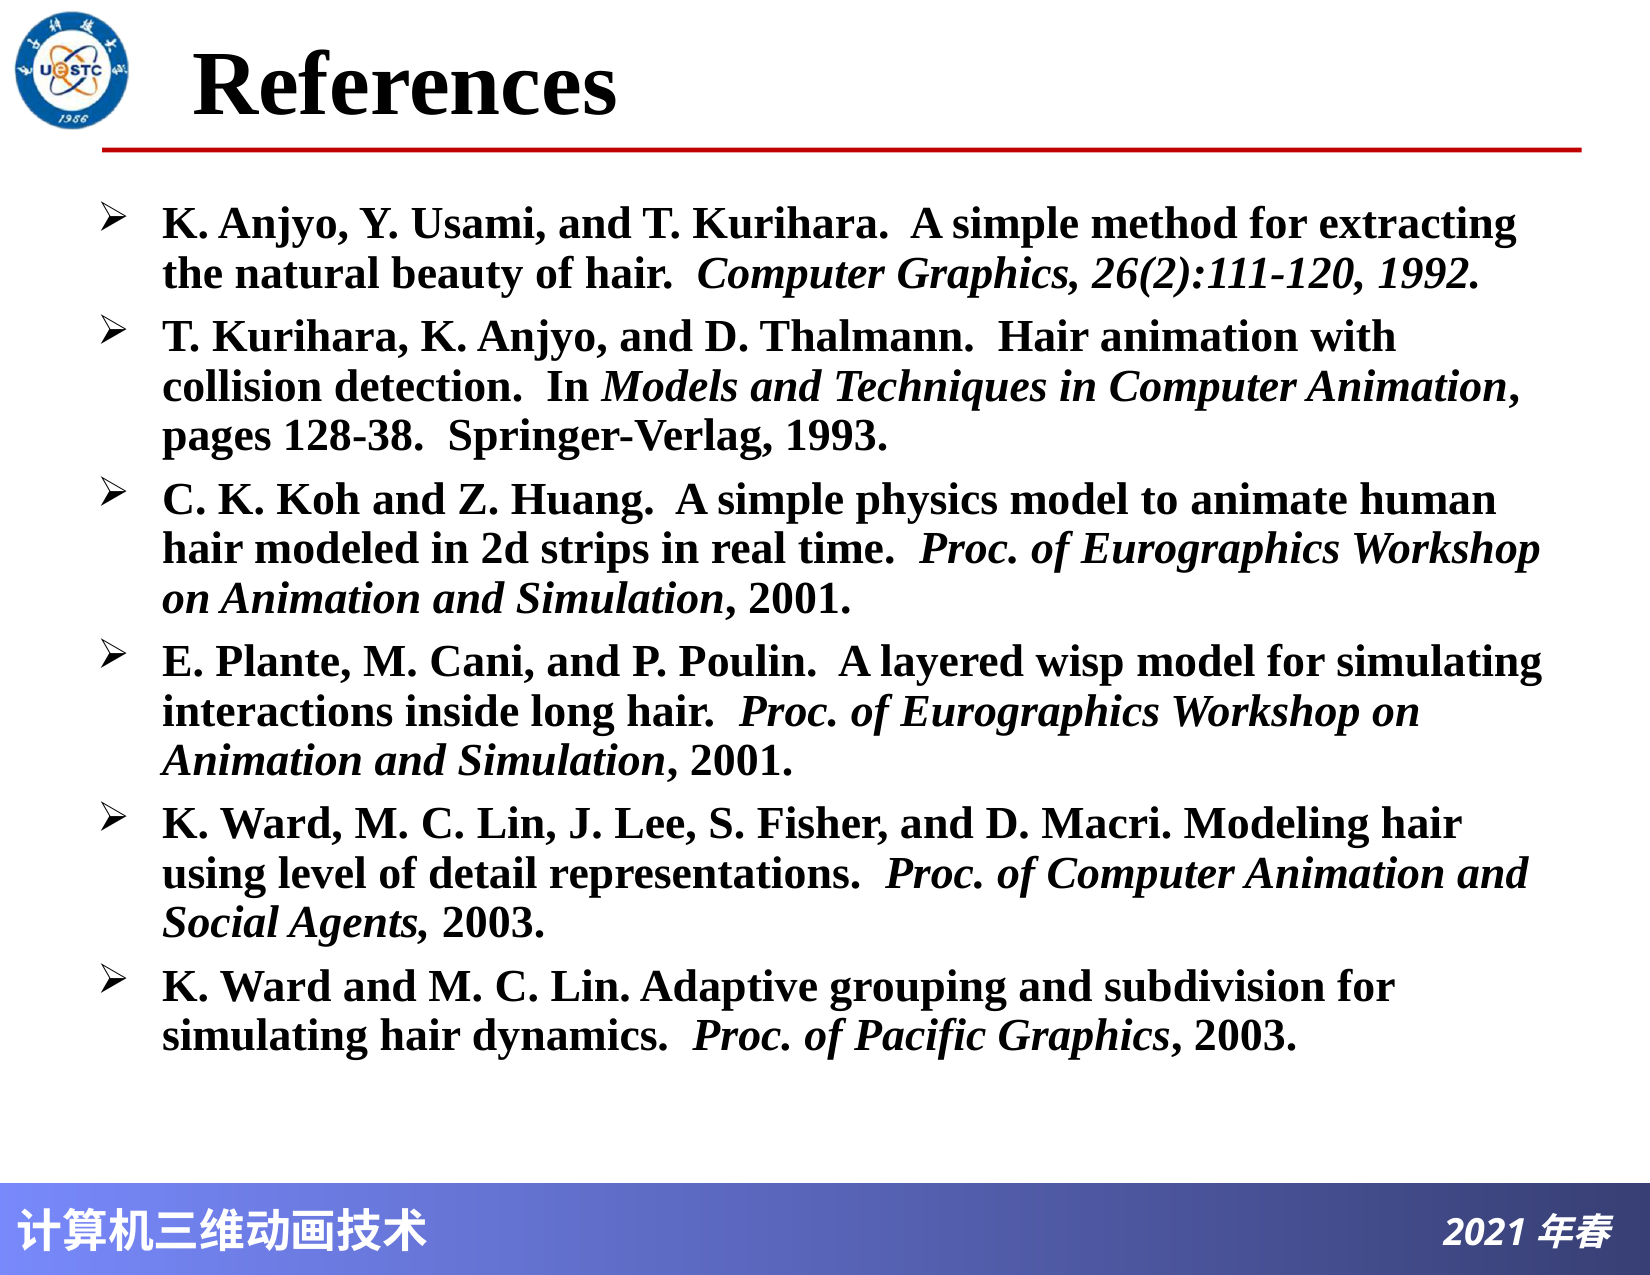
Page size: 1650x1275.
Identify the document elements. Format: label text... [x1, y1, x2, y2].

list K. Anjyo, Y. Usami, and T. Kurihara. A simple method for extracting the natural beauty of hair. Computer Graphics, 26(2):111-120, 1992. T. Kurihara, K. Anjyo, and D. Thalmann. Hair animation with collision detection. In Models and Techniques in Computer Animation, pages 128-38. Springer-Verlag, 1993. C. K. Koh and Z. Huang. A simple physics model to animate human hair modeled in 2d strips in real time. Proc. of Eurographics Workshop on Animation and Simulation, 2001. E. Plante, M. Cani, and P. Poulin. A layered wisp model for simulating interactions inside long hair. Proc. of Eurographics Workshop on Animation and Simulation, 2001. K. Ward, M. C. Lin, J. Lee, S. Fisher, and D. Macri. Modeling hair using level of detail representations. Proc. of Computer Animation and Social Agents, 2003. K. Ward and M. C. Lin. Adaptive grouping and subdivision for simulating hair dynamics. Proc. of Pacific Graphics, 2003. [82, 192, 1568, 1085]
picture [0, 0, 136, 140]
title References [175, 11, 1582, 142]
